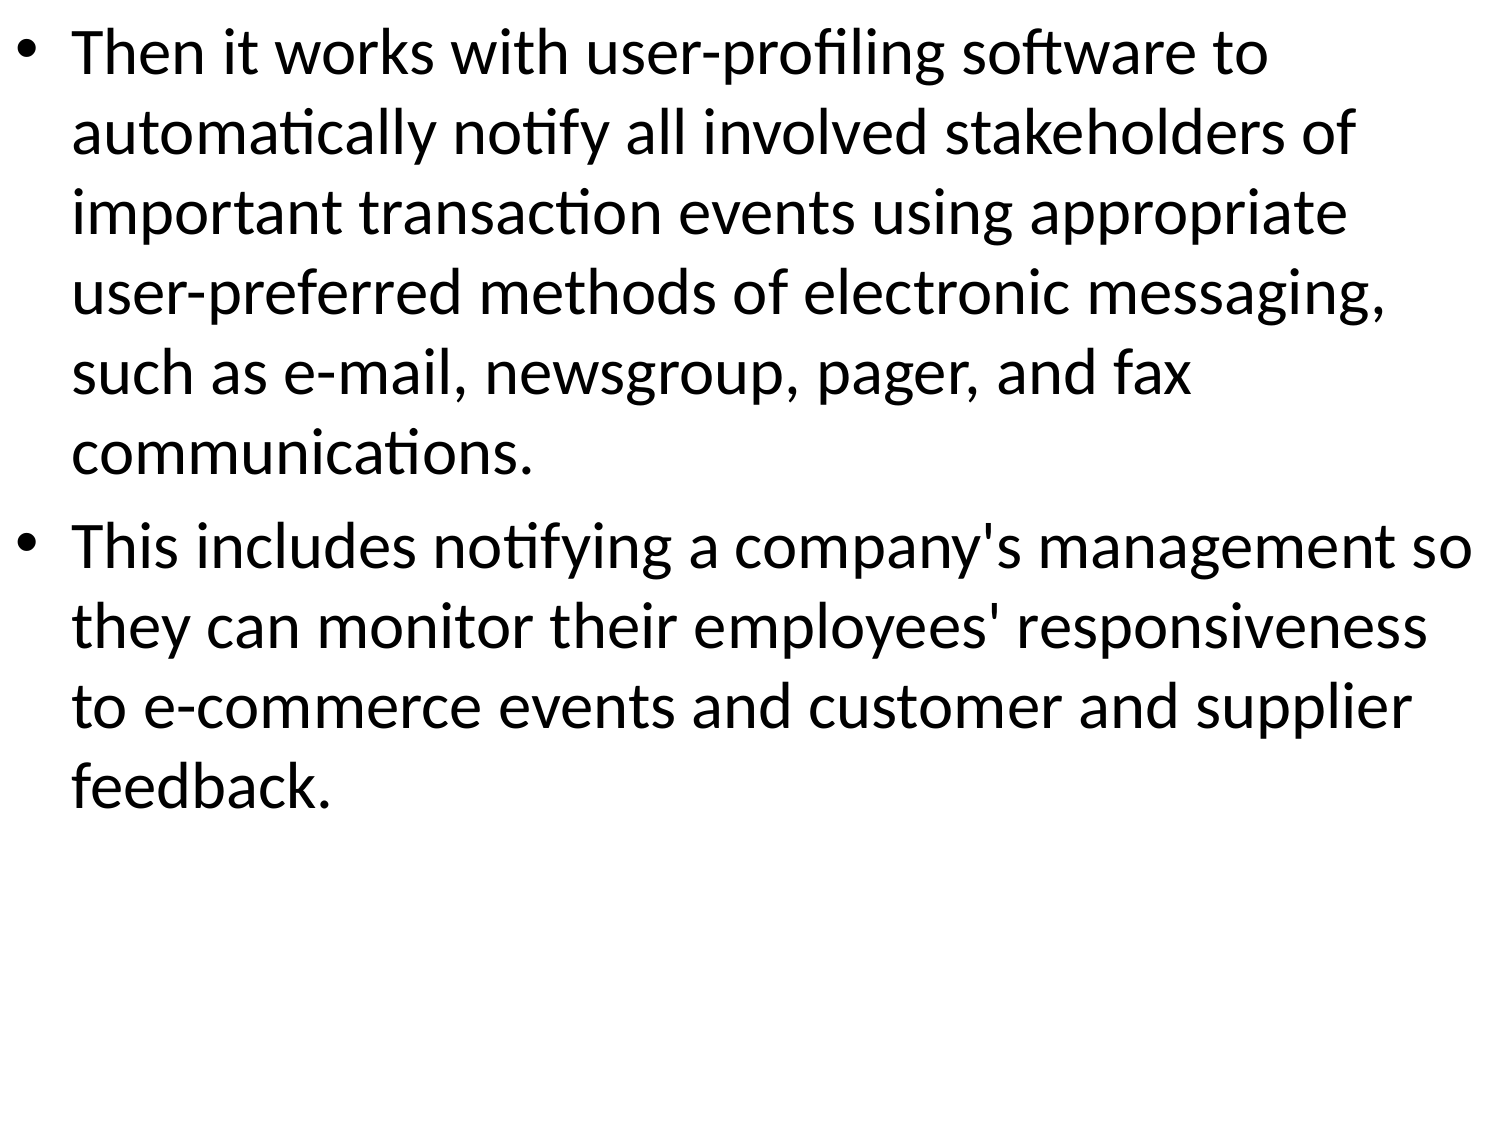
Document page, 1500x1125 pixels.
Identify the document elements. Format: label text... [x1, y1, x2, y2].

list Then it works with user-profiling software to automatically notify all involved stakeholders of important transaction events using appropriate user-preferred methods of electronic messaging, such as e-mail, newsgroup, pager, and fax communications. This includes notifying a company's management so they can monitor their employees' responsiveness to e-commerce events and customer and supplier feedback. [0, 0, 1500, 1125]
